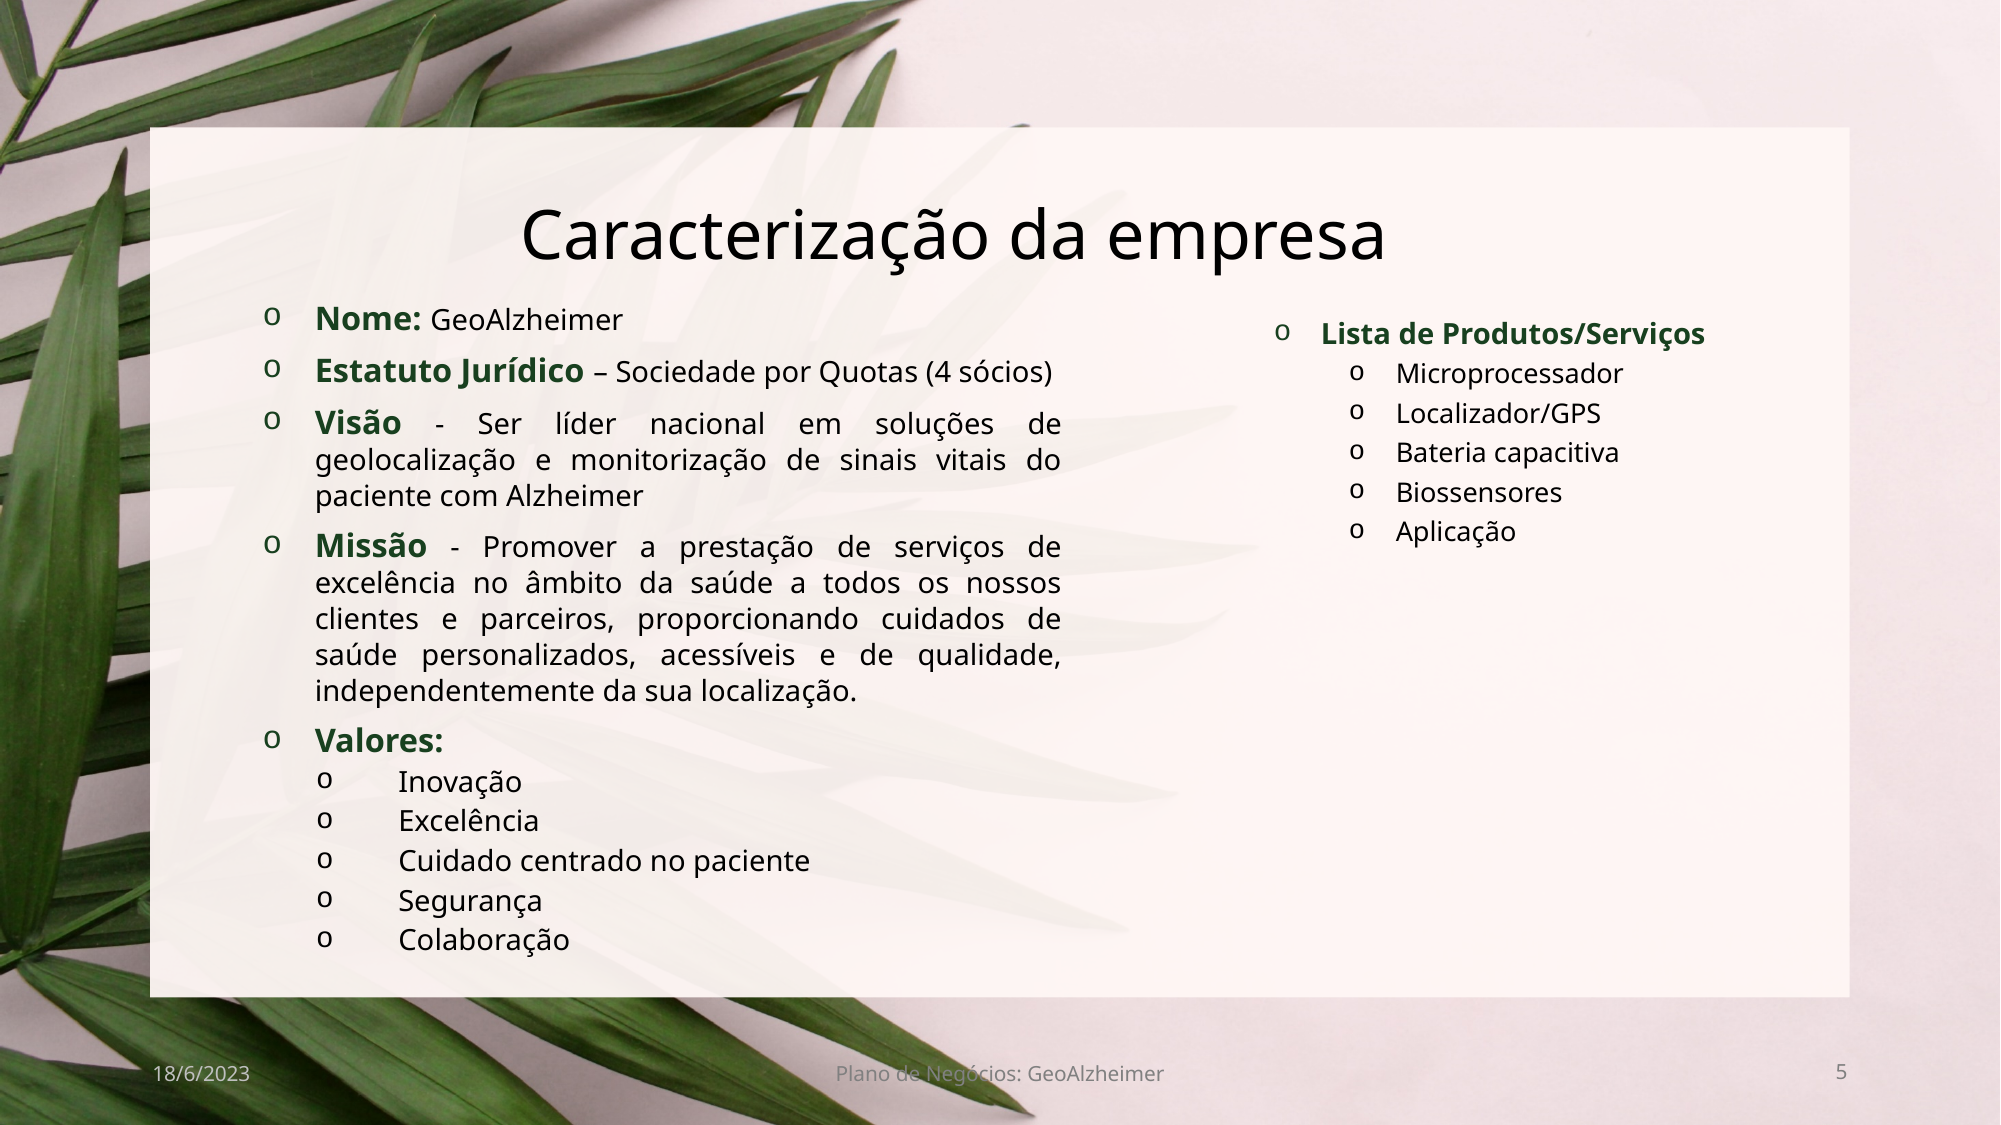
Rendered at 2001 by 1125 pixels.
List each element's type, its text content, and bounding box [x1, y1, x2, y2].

slide_number 5 [1412, 1042, 1863, 1103]
footer Plano de Negócios: GeoAlzheimer [662, 1042, 1338, 1103]
picture [0, 0, 2000, 1125]
text_box Lista de Produtos/Serviços Microprocessador Localizador/GPS Bateria capacitiva Biossensores Aplicação [1258, 296, 1730, 571]
title Caracterização da empresa [505, 168, 1495, 307]
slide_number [137, 1042, 588, 1103]
list Nome: GeoAlzheimer Estatuto Jurídico – Sociedade por Quotas (4 sócios) Visão - Ser líder nacional em soluções de geolocalização e monitorização de sinais vitais do paciente com Alzheimer Missão - Promover a prestação de serviços de excelência no âmbito da saúde a todos os nossos clientes e parceiros, proporcionando cuidados de saúde personalizados, acessíveis e de qualidade, independentemente da sua localização. Valores: Inovação Excelência Cuidado centrado no paciente Segurança Colaboração [247, 293, 1078, 1002]
